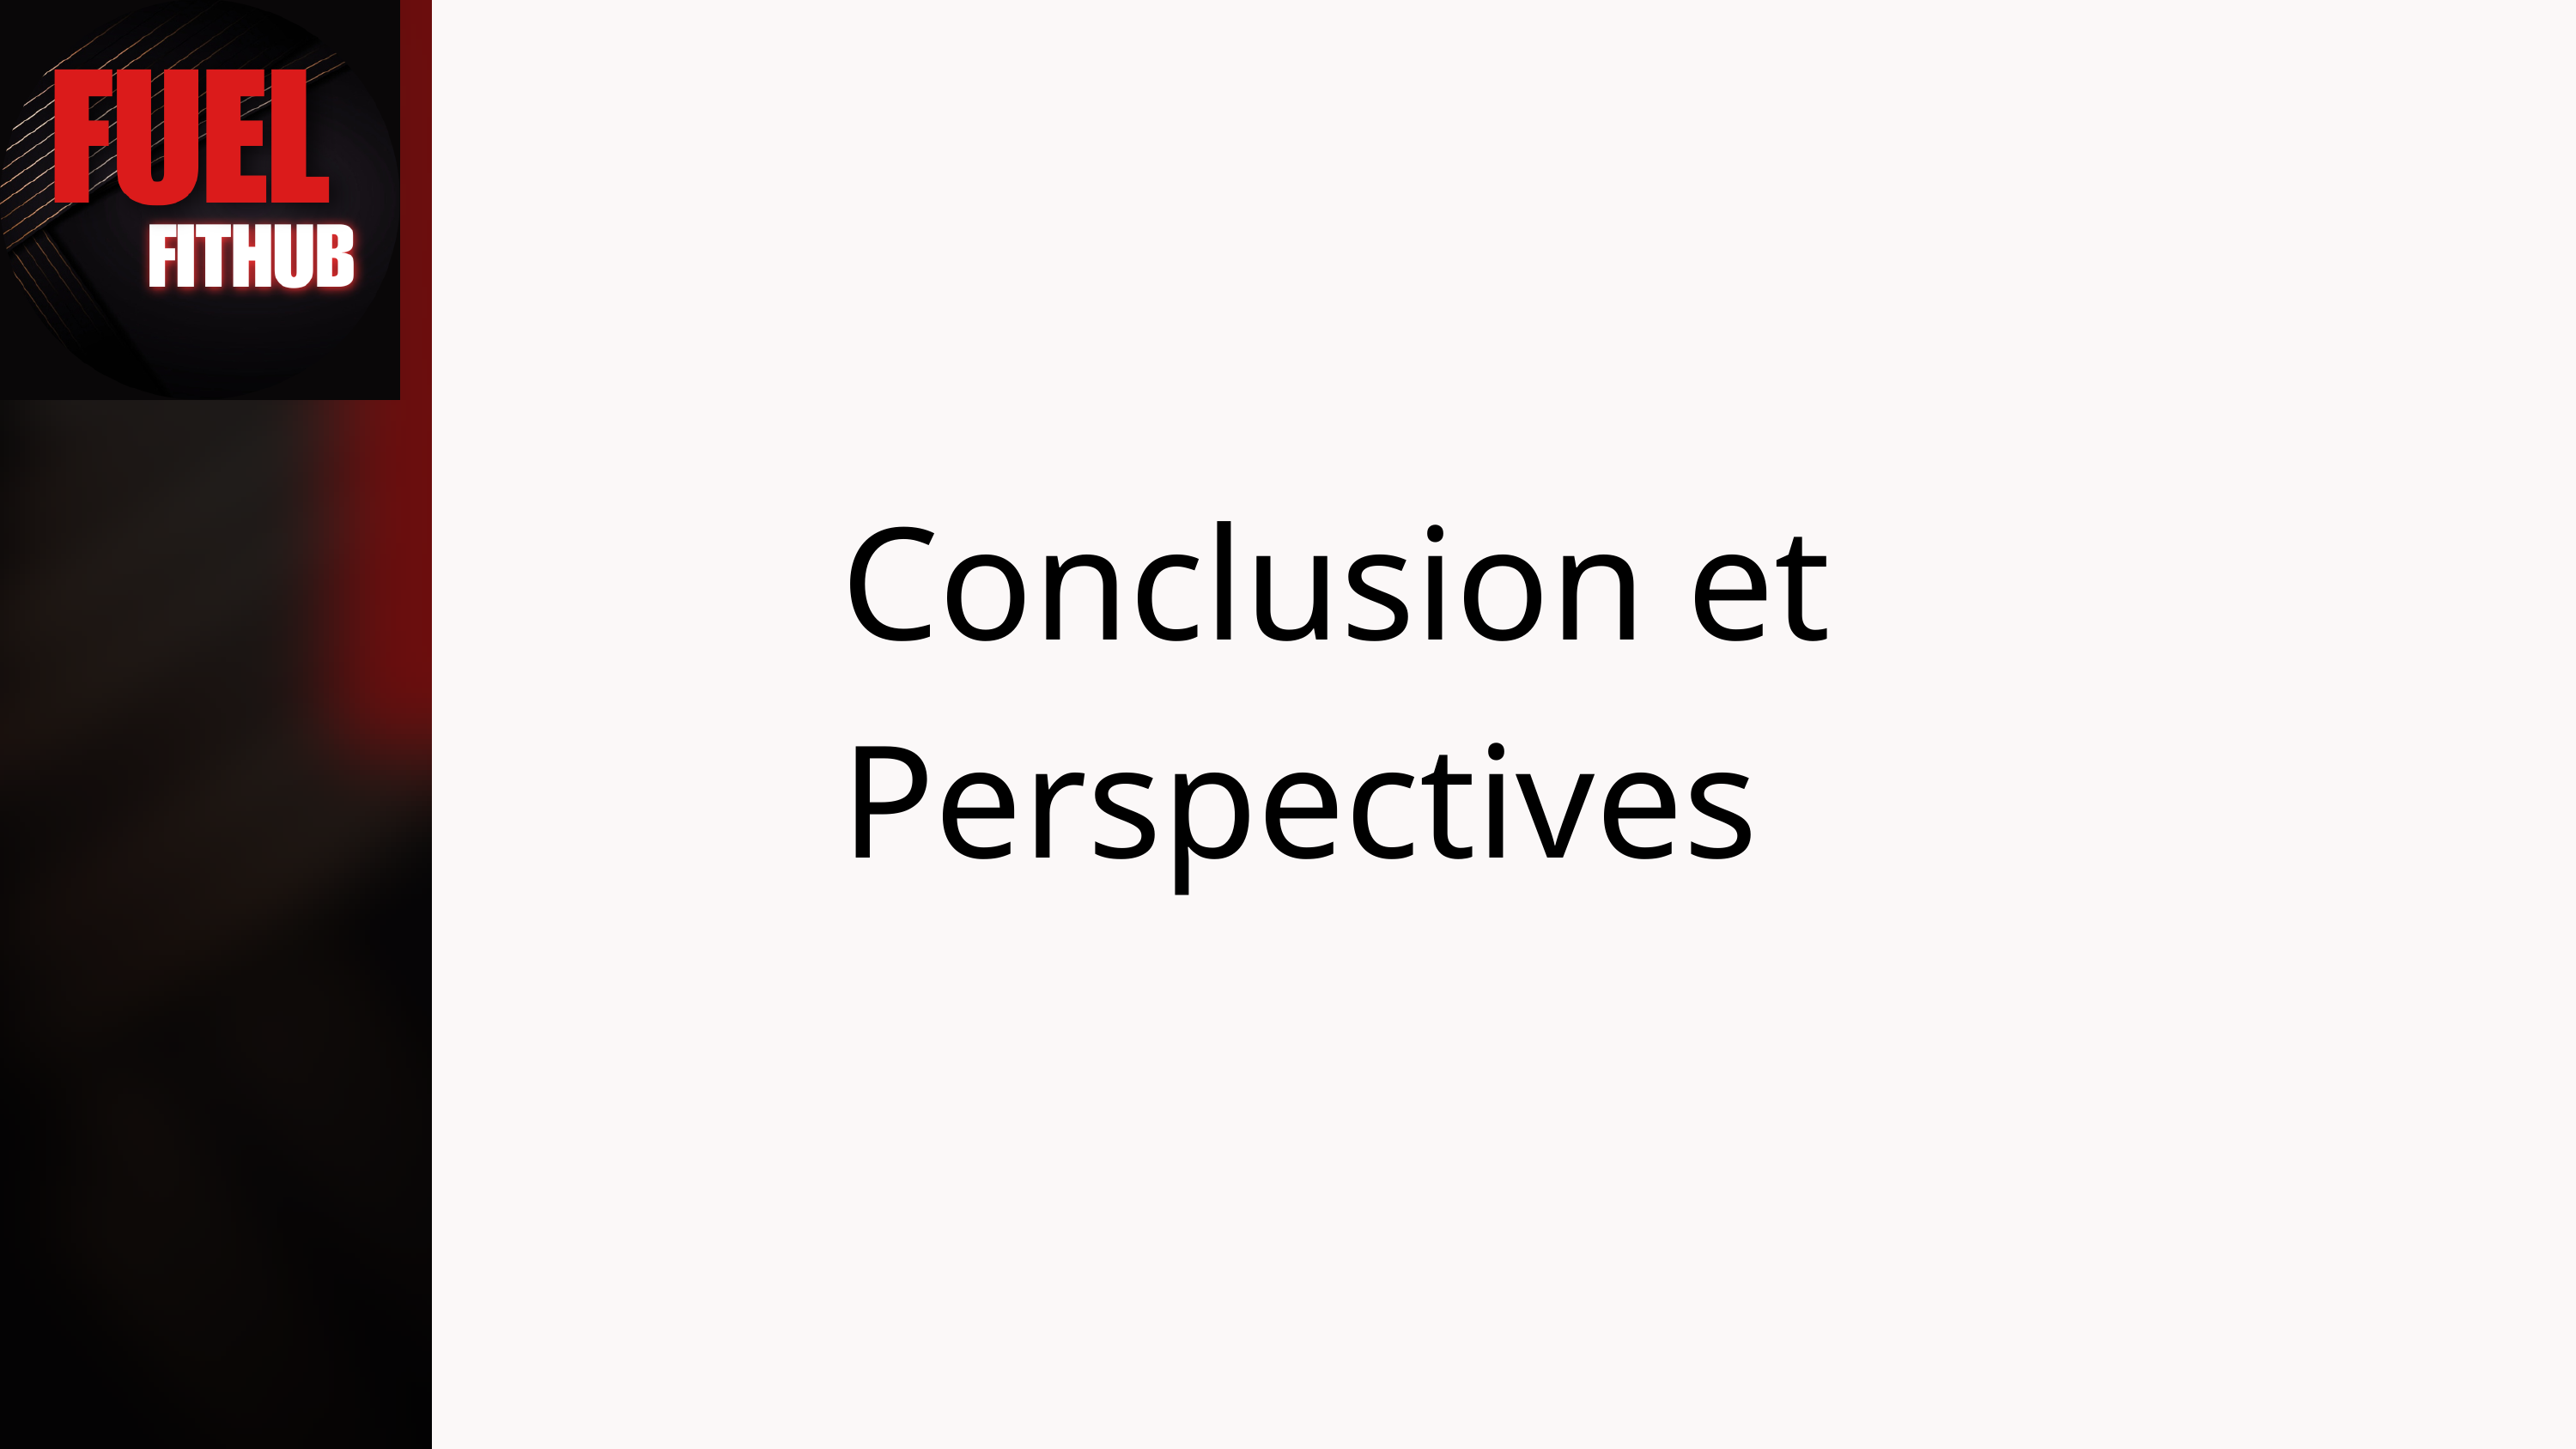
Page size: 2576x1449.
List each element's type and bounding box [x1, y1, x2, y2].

text_box [0, 0, 401, 401]
text_box [0, 0, 428, 1449]
text_box [431, 0, 2576, 1449]
